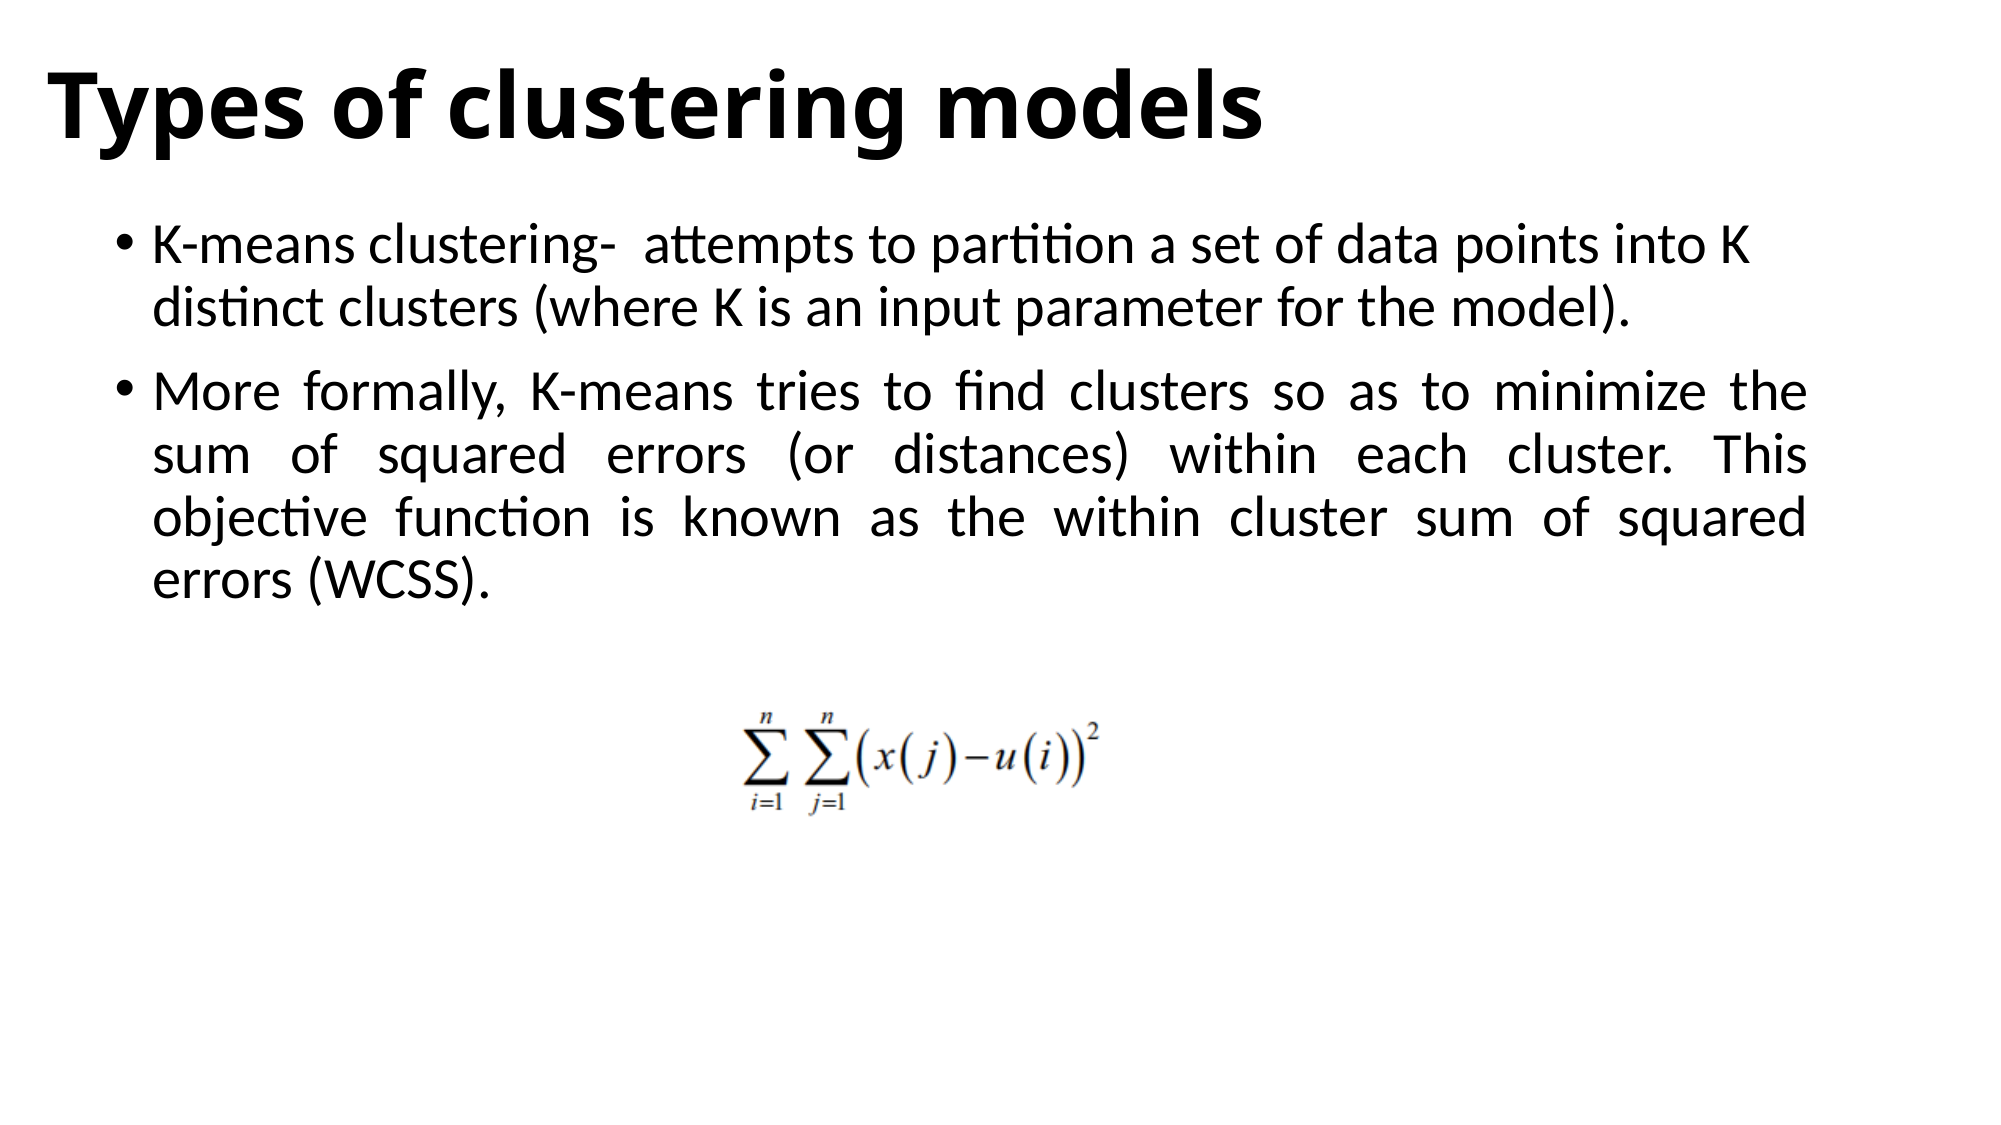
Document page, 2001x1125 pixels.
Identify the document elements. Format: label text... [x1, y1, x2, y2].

title Types of clustering models [31, 0, 1757, 218]
picture [674, 691, 1250, 862]
list K-means clustering- attempts to partition a set of data points into K distinct clusters (where K is an input parameter for the model). More formally, K-means tries to find clusters so as to minimize the sum of squared errors (or distances) within each cluster. This objective function is known as the within cluster sum of squared errors (WCSS). [99, 205, 1825, 920]
